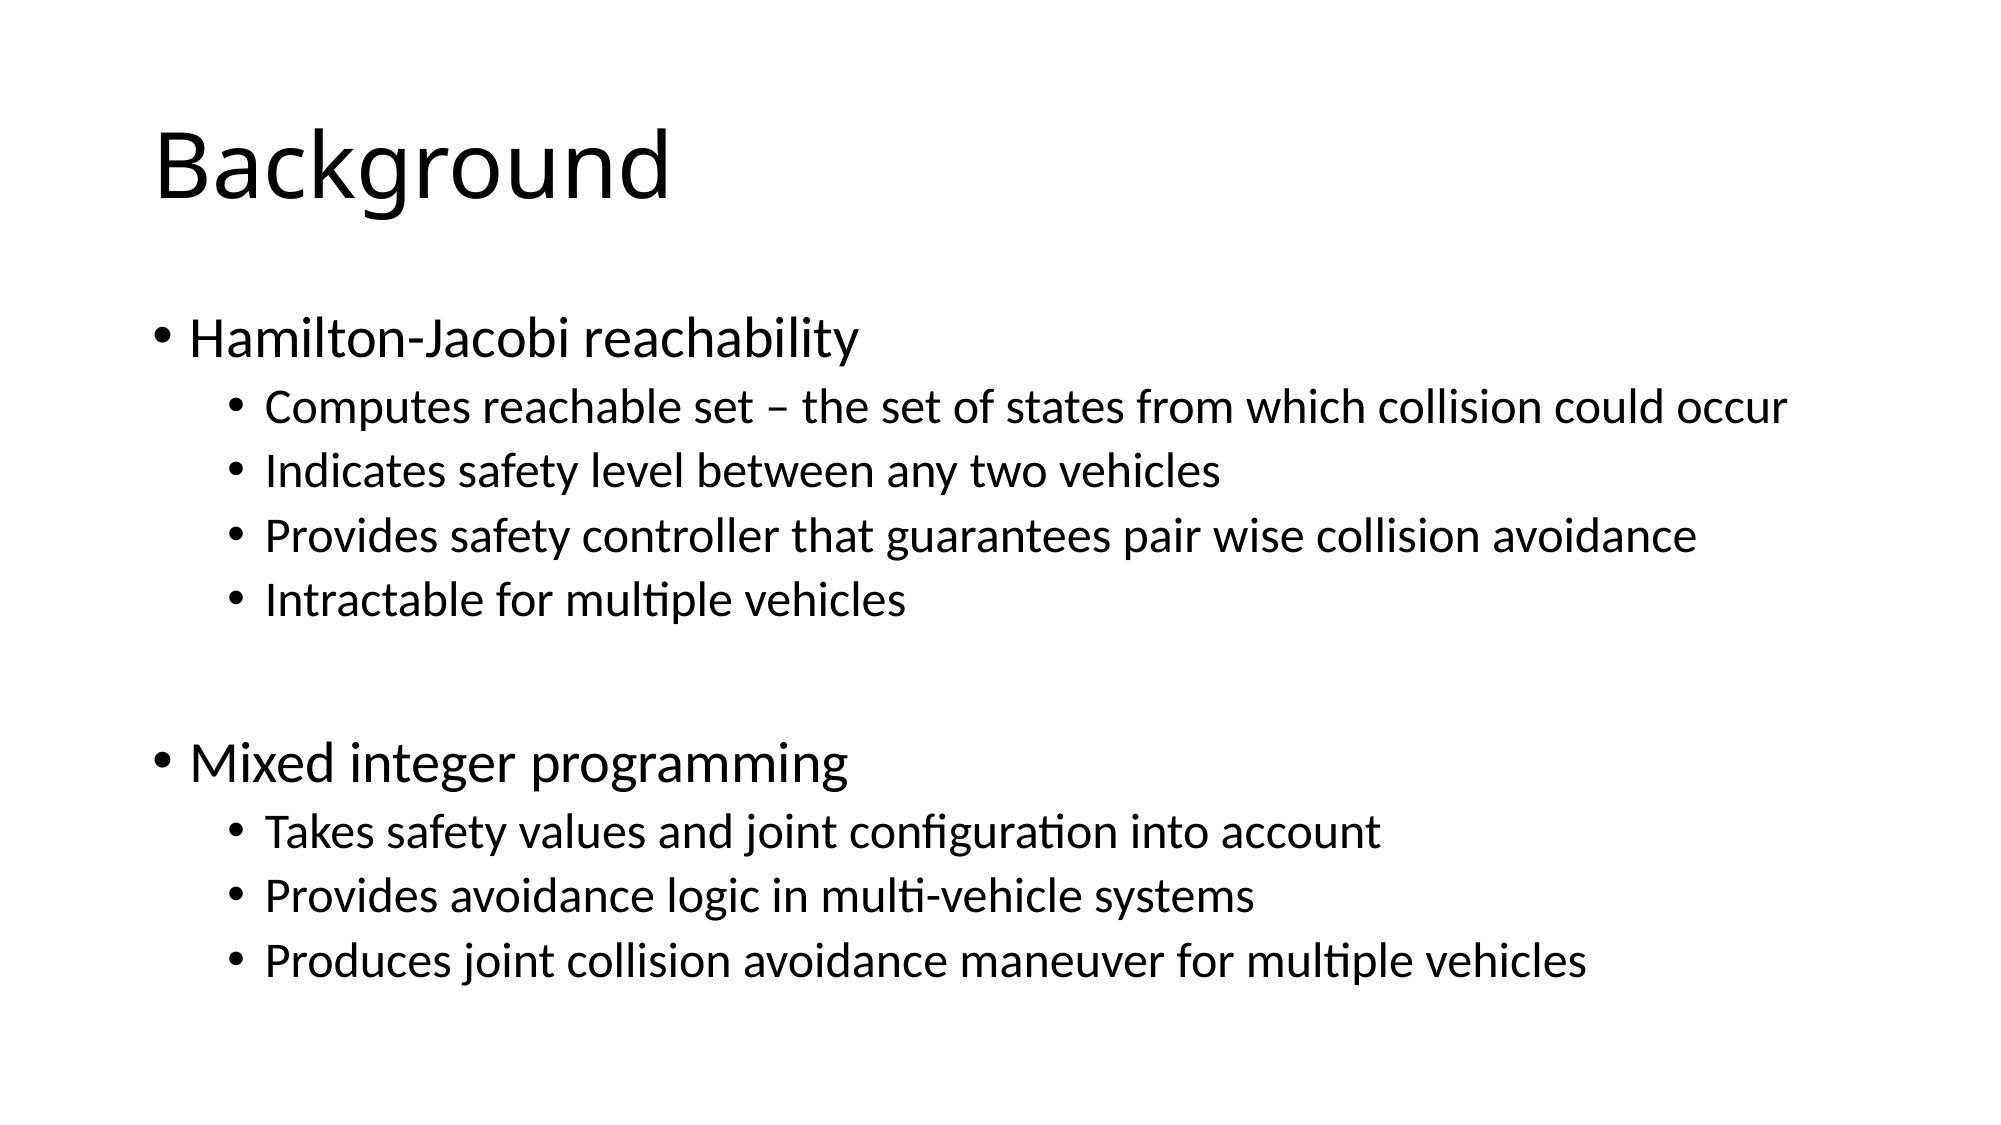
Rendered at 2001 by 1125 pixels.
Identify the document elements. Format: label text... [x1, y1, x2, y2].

list Hamilton-Jacobi reachability Computes reachable set – the set of states from which collision could occur Indicates safety level between any two vehicles Provides safety controller that guarantees pair wise collision avoidance Intractable for multiple vehicles Mixed integer programming Takes safety values and joint configuration into account Provides avoidance logic in multi-vehicle systems Produces joint collision avoidance maneuver for multiple vehicles [137, 299, 1863, 1014]
title Background [137, 59, 1863, 278]
